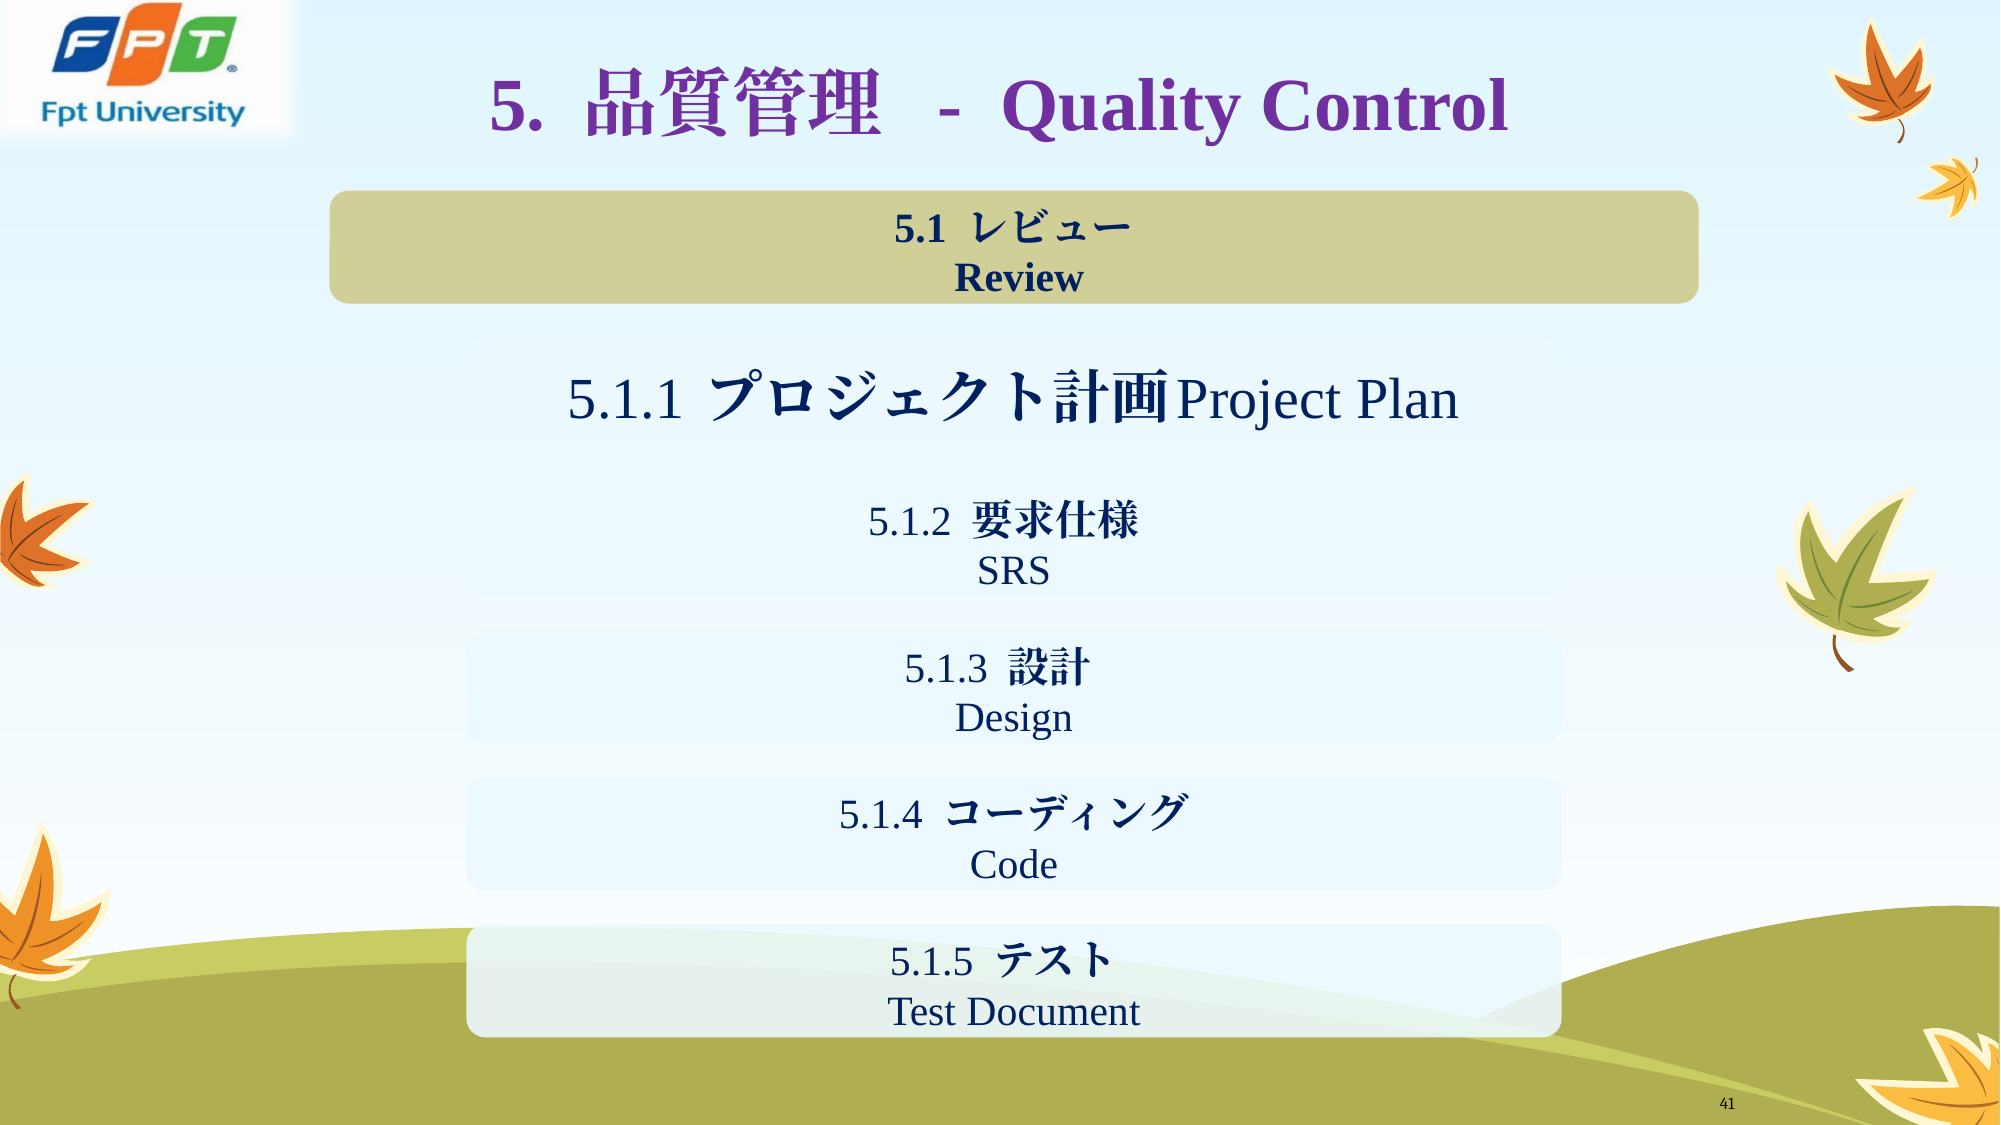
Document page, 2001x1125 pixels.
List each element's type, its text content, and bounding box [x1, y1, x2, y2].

picture [0, 0, 312, 155]
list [158, 190, 1870, 1038]
slide_number 41 [1644, 1083, 1750, 1122]
title 5. 品質管理 - Quality Control [312, 12, 1749, 155]
